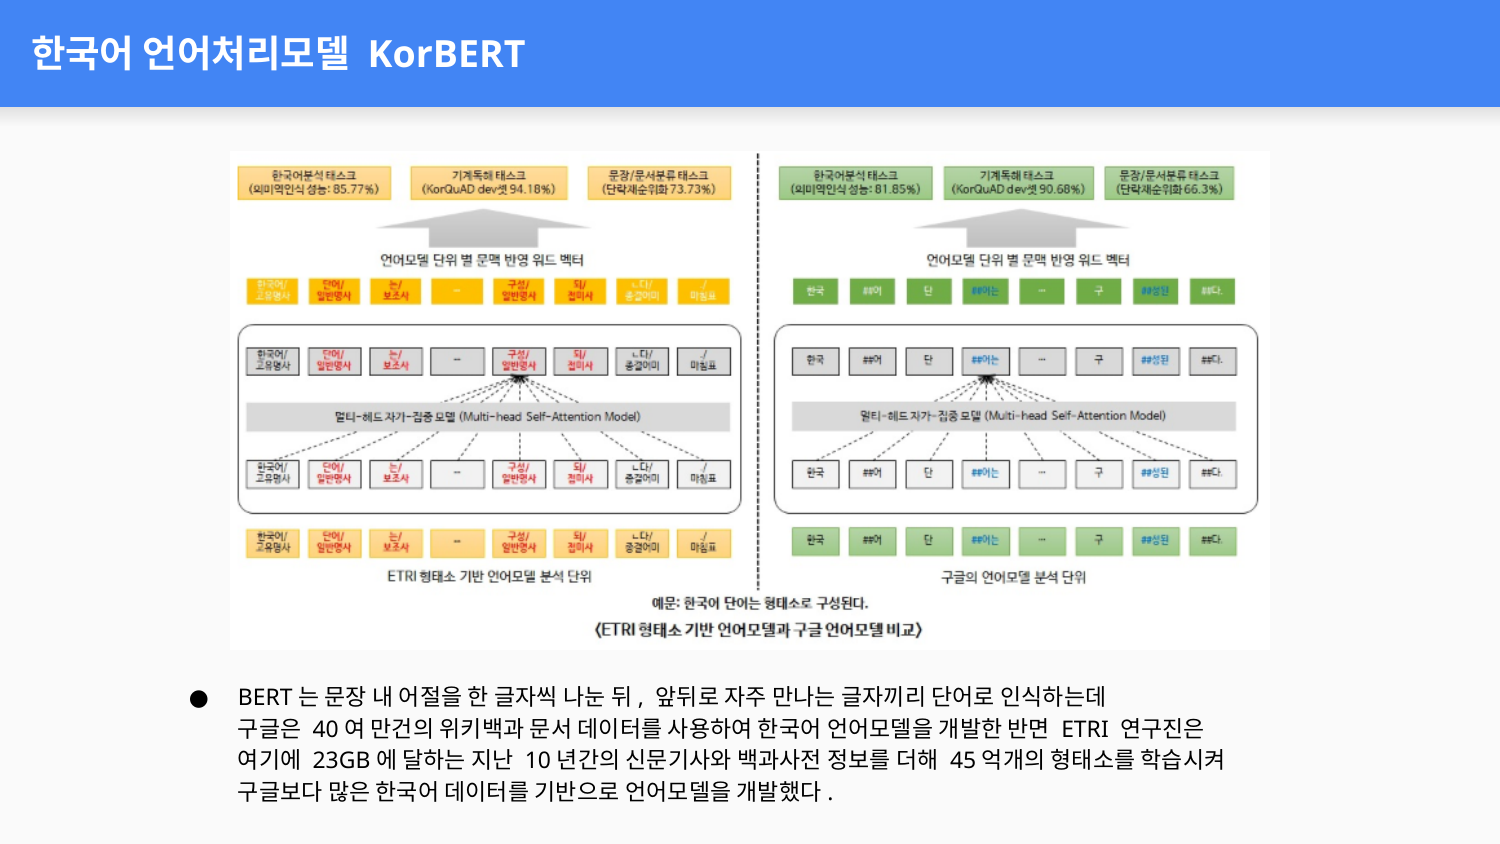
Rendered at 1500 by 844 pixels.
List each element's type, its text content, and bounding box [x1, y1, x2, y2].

title 한국어 언어처리모델 KorBERT [16, 2, 1464, 102]
text_box BERT는 문장 내 어절을 한 글자씩 나눈 뒤, 앞뒤로 자주 만나는 글자끼리 단어로 인식하는데 구글은 40여 만건의 위키백과 문서 데이터를 사용하여 한국어 언어모델을 개발한 반면 ETRI 연구진은 여기에 23GB에 달하는 지난 10년간의 신문기사와 백과사전 정보를 더해 45억개의 형태소를 학습시켜 구글보다 많은 한국어 데이터를 기반으로 언어모델을 개발했다. [147, 663, 1379, 808]
picture [230, 151, 1270, 650]
